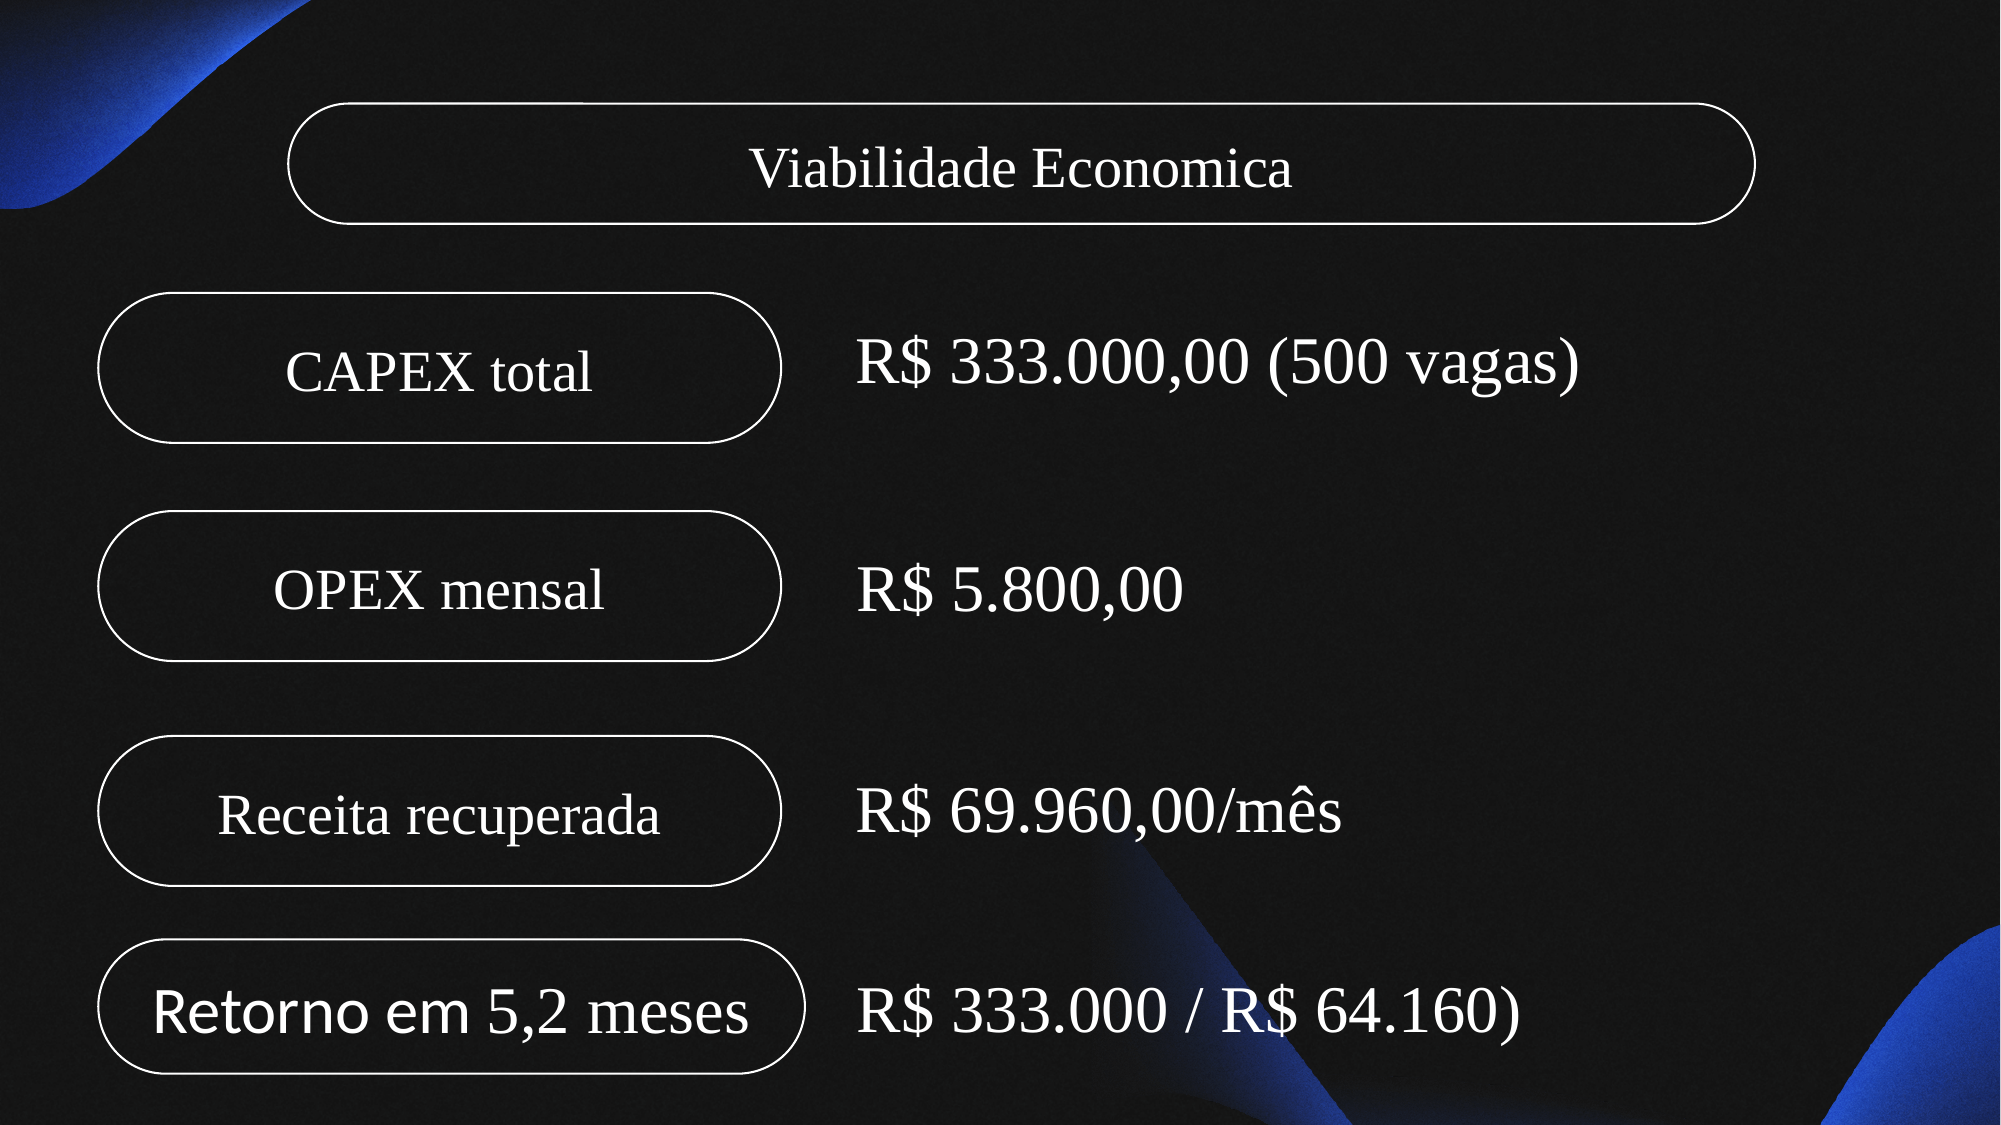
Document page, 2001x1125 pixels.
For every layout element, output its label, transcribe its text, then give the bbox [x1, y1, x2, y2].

text_box Retorno em 5,2 meses [98, 939, 805, 1074]
picture [0, 0, 2001, 1125]
text_box OPEX mensal [97, 510, 782, 662]
text_box CAPEX total [97, 292, 782, 444]
text_box Viabilidade Economica [288, 103, 1755, 224]
text_box R$ 333.000 / R$ 64.160) [841, 958, 1734, 1125]
text_box R$ 5.800,00 [841, 537, 1734, 633]
text_box R$ 333.000,00 (500 vagas) [840, 308, 1732, 454]
text_box R$ 69.960,00/mês [840, 758, 1732, 904]
text_box Receita recuperada [97, 735, 782, 887]
